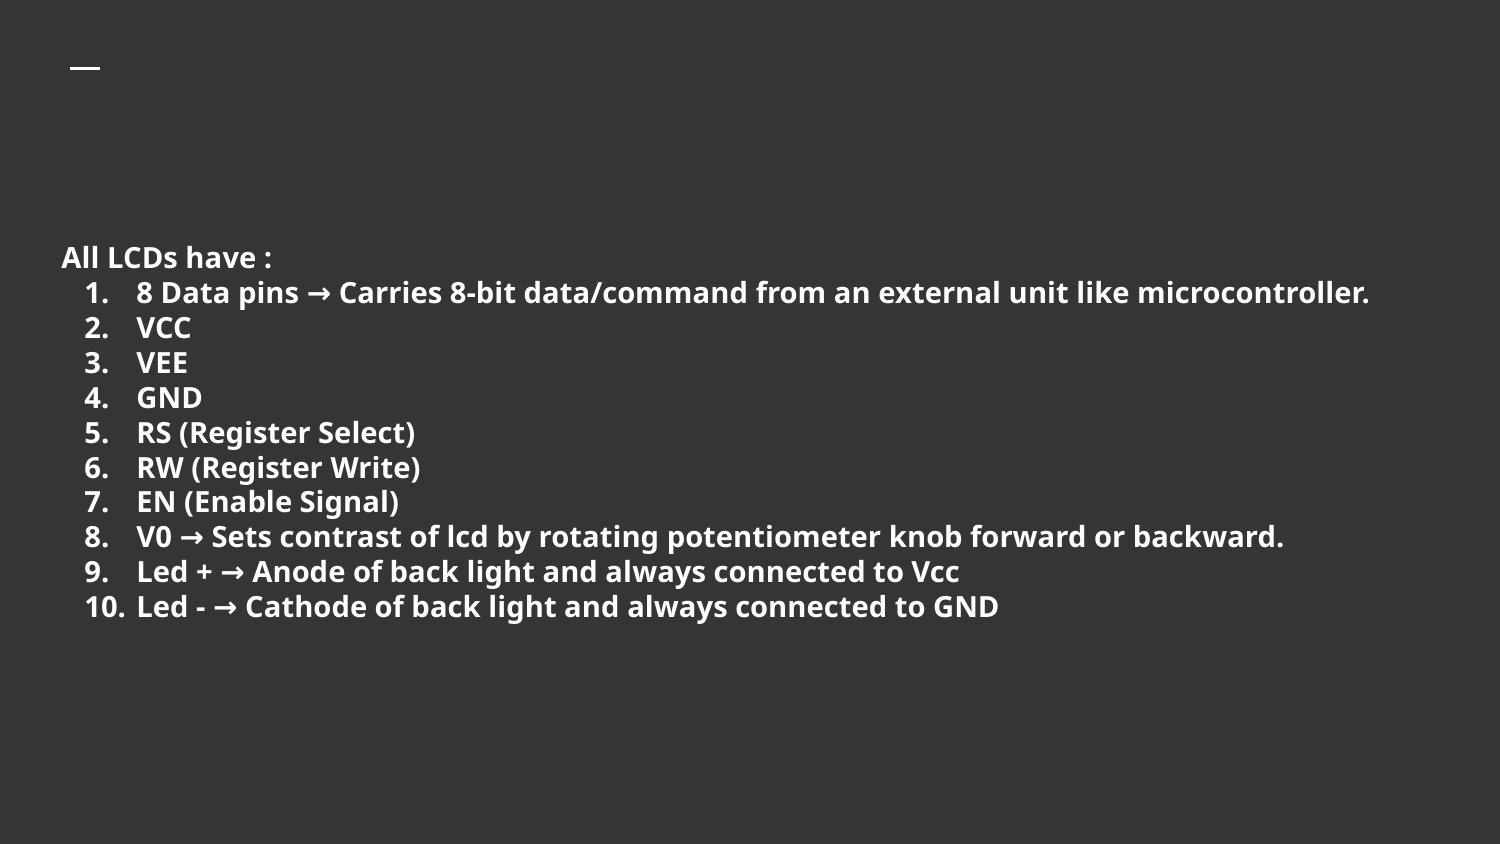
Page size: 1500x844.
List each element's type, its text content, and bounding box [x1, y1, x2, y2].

title All LCDs have : 8 Data pins → Carries 8-bit data/command from an external unit like microcontroller. VCC VEE GND RS (Register Select) RW (Register Write) EN (Enable Signal) V0 → Sets contrast of lcd by rotating potentiometer knob forward or backward. Led + → Anode of back light and always connected to Vcc Led - → Cathode of back light and always connected to GND [46, 116, 1474, 746]
